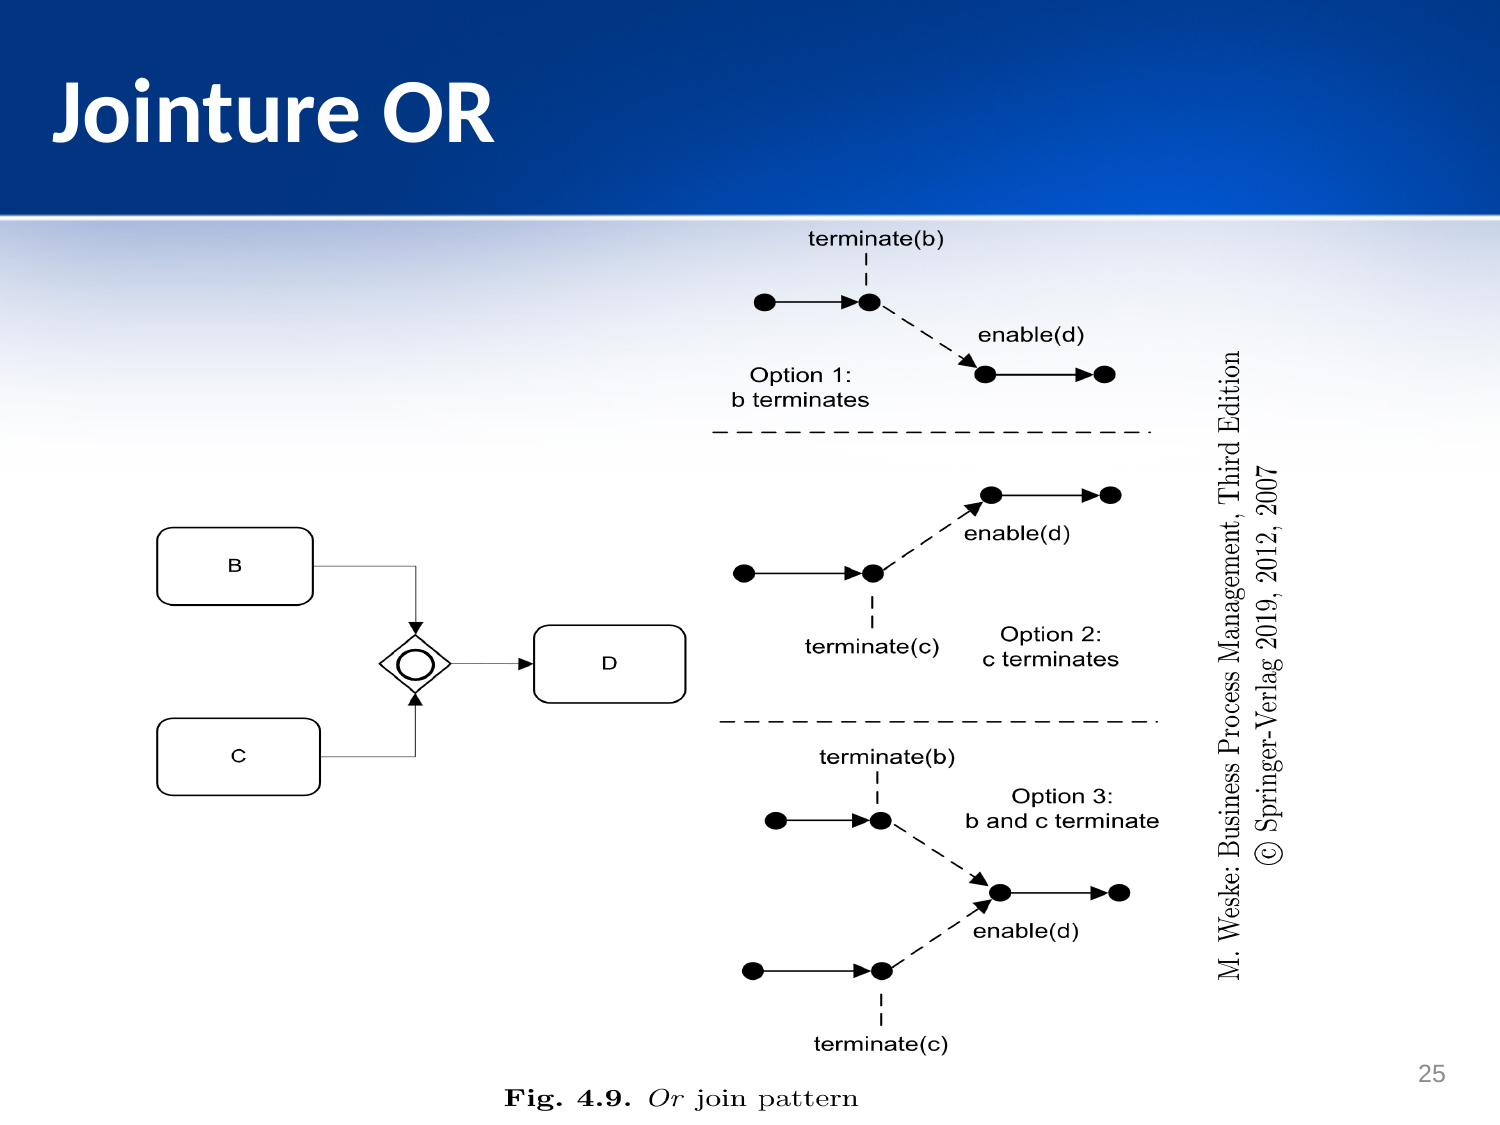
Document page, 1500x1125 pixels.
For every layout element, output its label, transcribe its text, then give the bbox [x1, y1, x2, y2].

slide_number 25 [1305, 1042, 1462, 1103]
title Jointure OR [37, 12, 1225, 200]
picture [0, 0, 1500, 1125]
